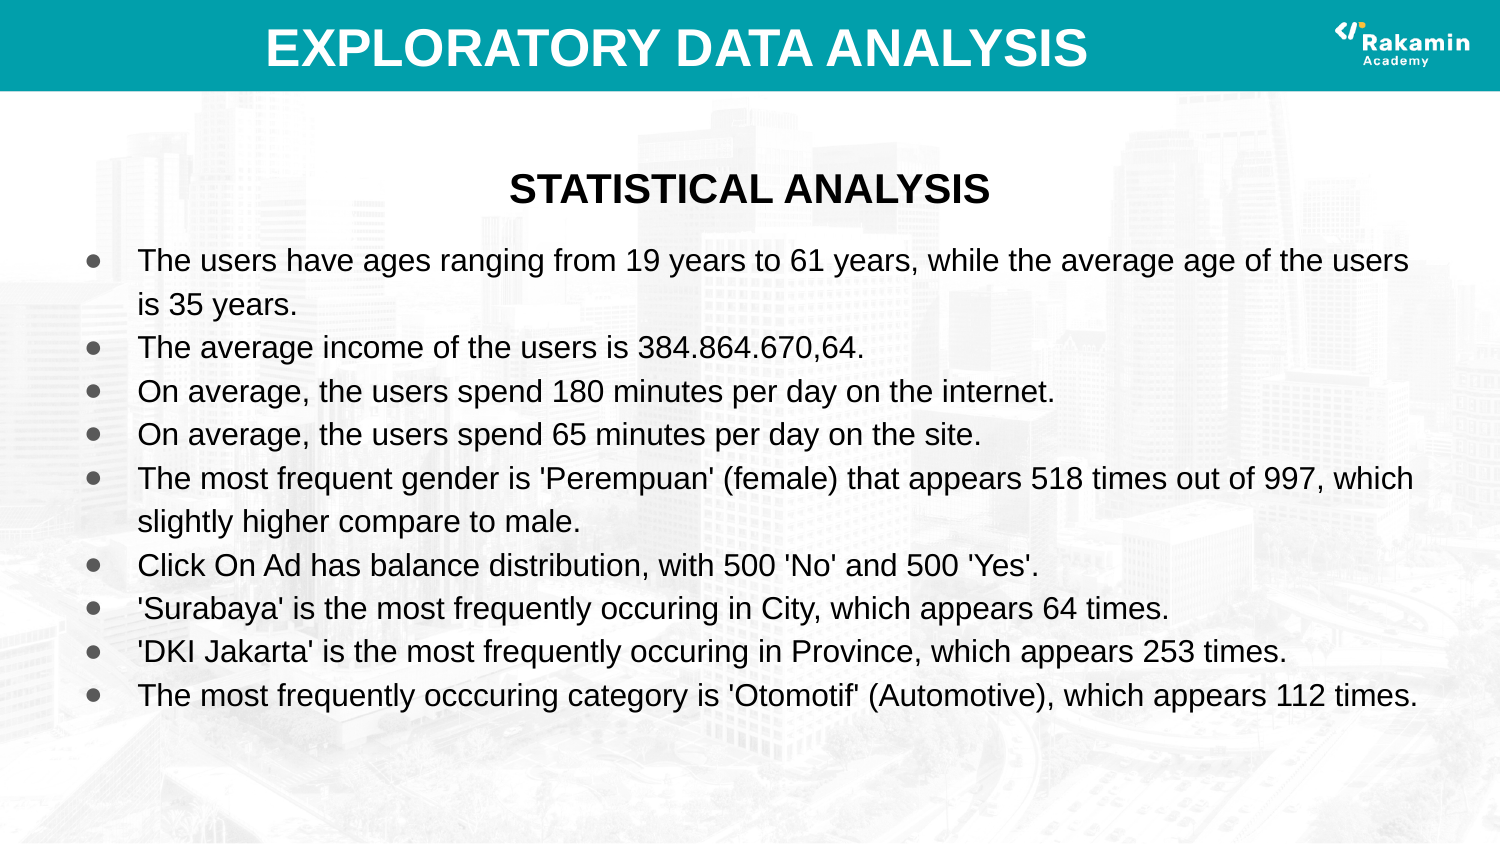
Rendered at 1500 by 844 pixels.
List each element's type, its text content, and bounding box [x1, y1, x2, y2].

text_box STATISTICAL ANALYSIS [139, 154, 1361, 219]
picture [0, 0, 1500, 844]
list The users have ages ranging from 19 years to 61 years, while the average age of the users is 35 years. The average income of the users is 384.864.670,64. On average, the users spend 180 minutes per day on the internet. On average, the users spend 65 minutes per day on the site. The most frequent gender is 'Perempuan' (female) that appears 518 times out of 997, which slightly higher compare to male. Click On Ad has balance distribution, with 500 'No' and 500 'Yes'. 'Surabaya' is the most frequently occuring in City, which appears 64 times. 'DKI Jakarta' is the most frequently occuring in Province, which appears 253 times. The most frequently occcuring category is 'Otomotif' (Automotive), which appears 112 times. [51, 219, 1449, 764]
title EXPLORATORY DATA ANALYSIS [51, 0, 1304, 92]
